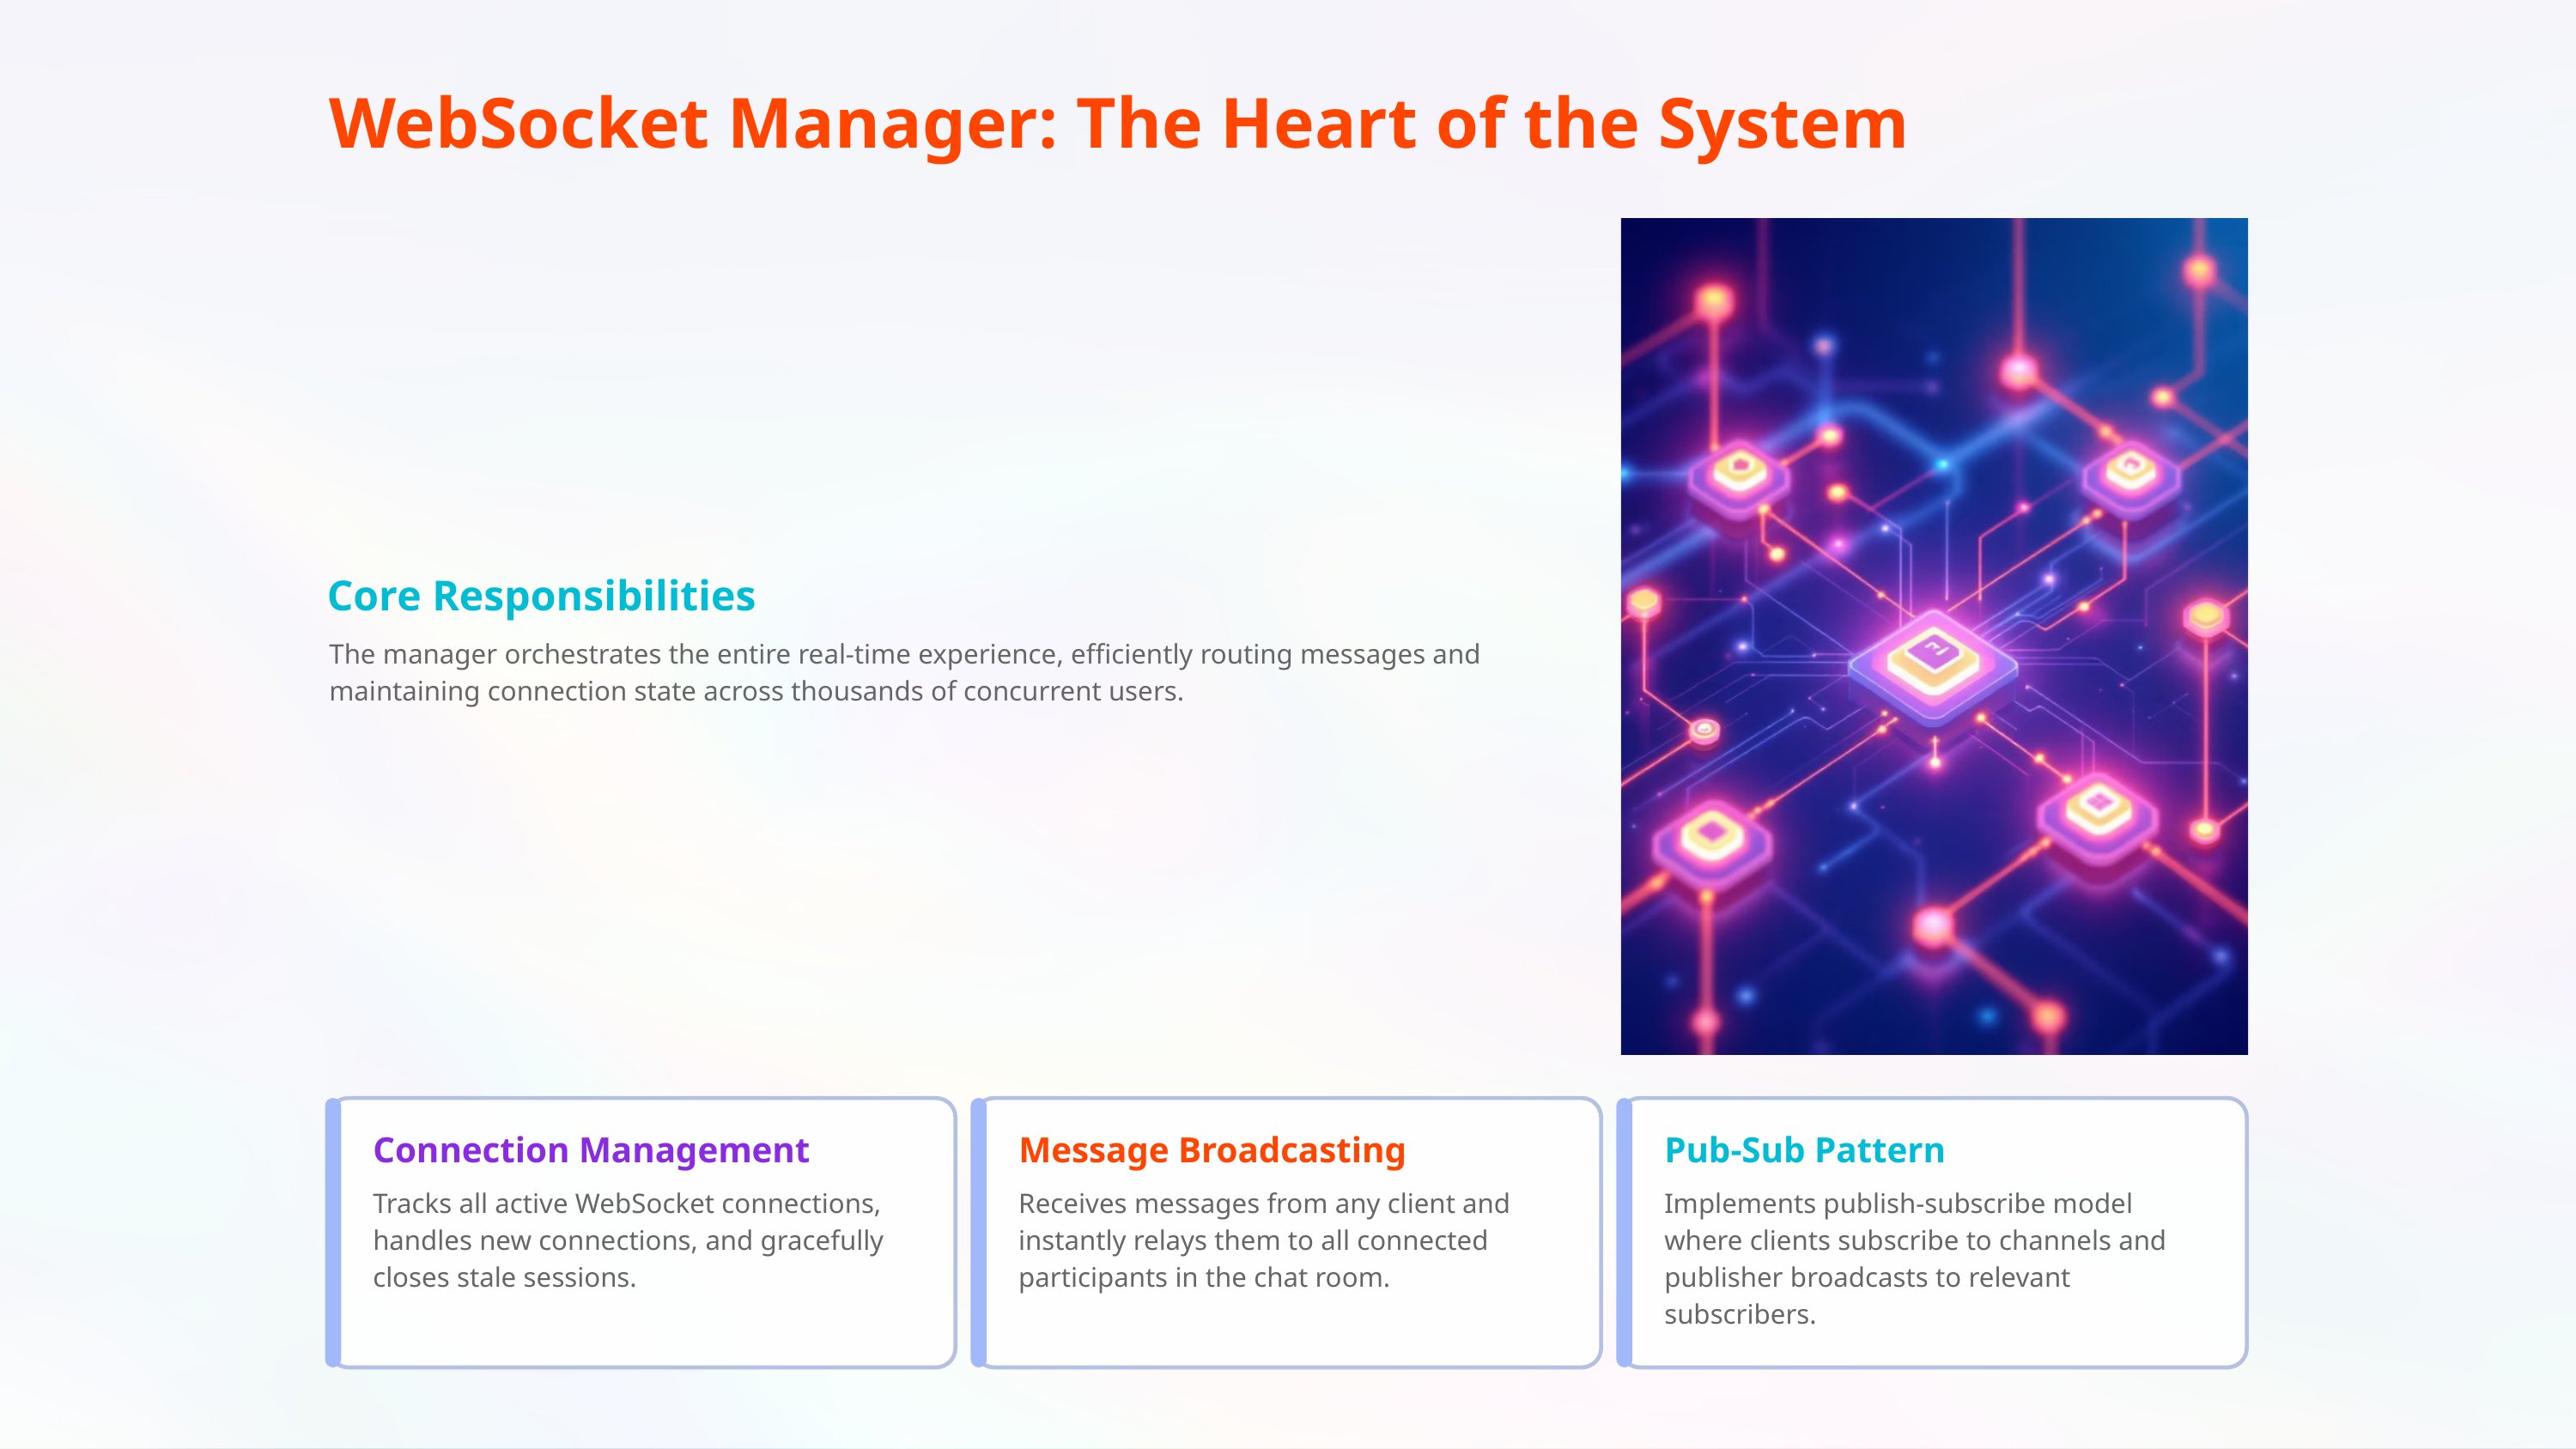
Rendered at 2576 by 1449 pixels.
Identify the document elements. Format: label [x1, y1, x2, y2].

text_box [1620, 218, 2249, 1055]
text_box [970, 1097, 987, 1368]
text_box [1616, 1097, 1633, 1368]
text_box [0, 0, 2576, 1449]
text_box [325, 1097, 342, 1368]
text_box [1618, 1095, 2250, 1370]
text_box [326, 1095, 958, 1370]
text_box [972, 1095, 1604, 1370]
